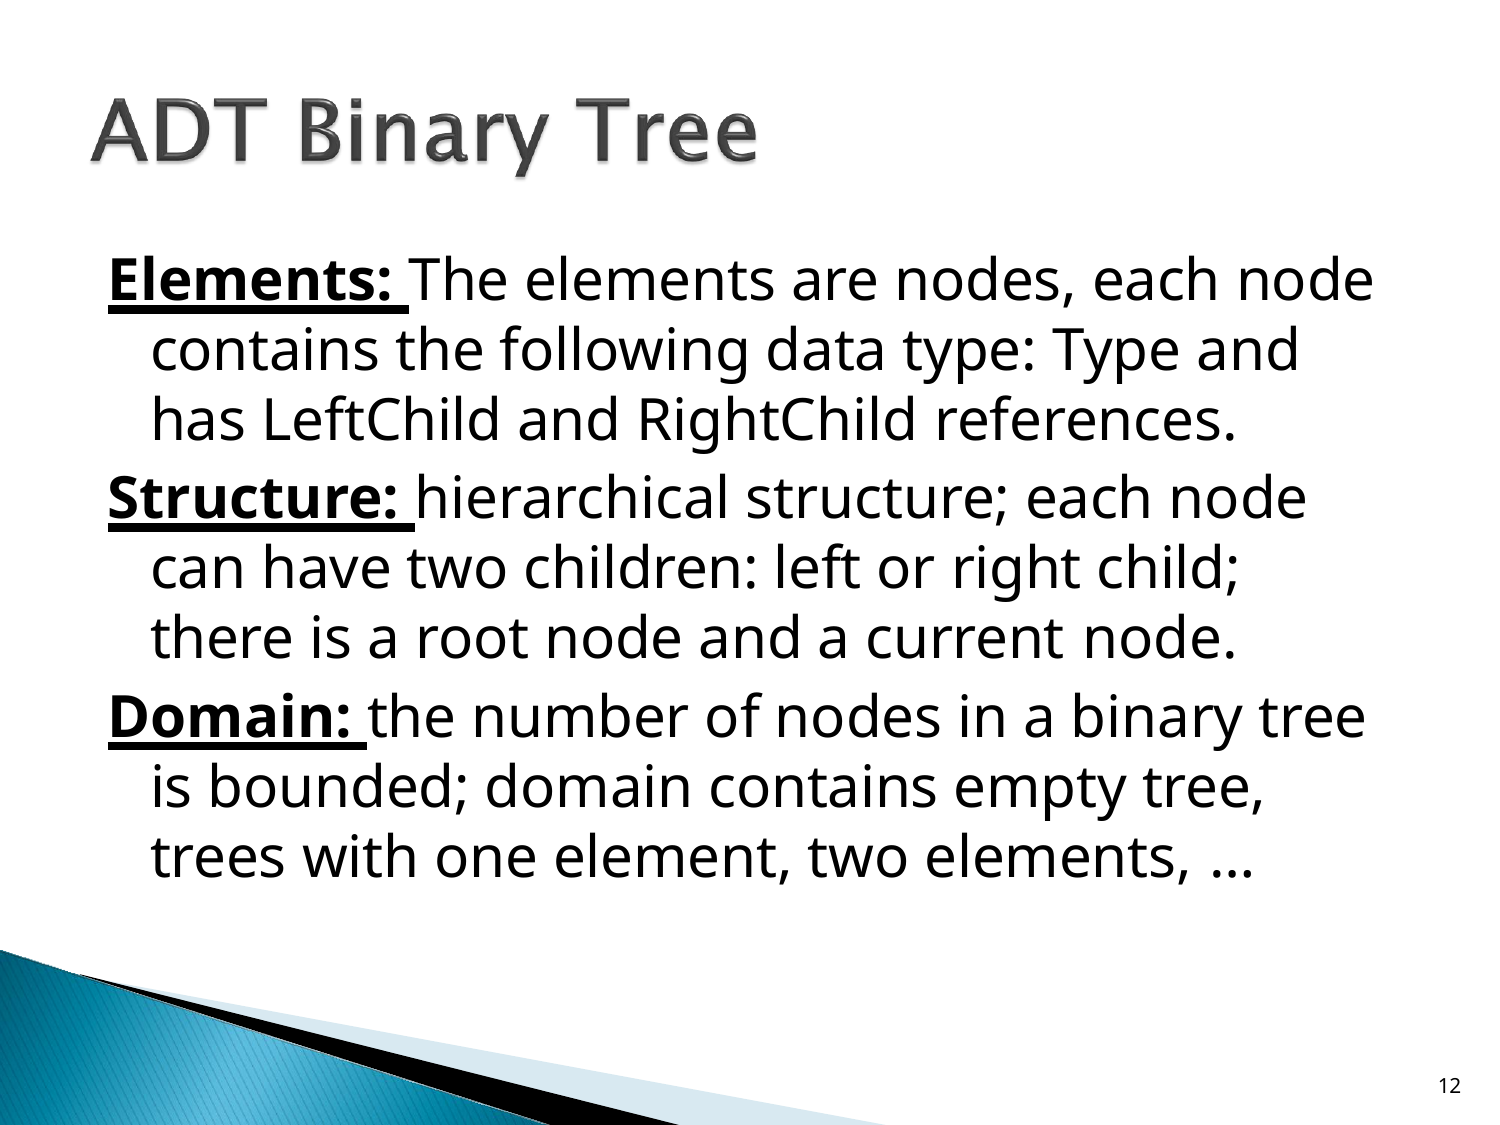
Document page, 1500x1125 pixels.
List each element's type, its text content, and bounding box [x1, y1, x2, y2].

text_box [5, 59, 817, 198]
picture [0, 948, 558, 1125]
slide_number 10 [1435, 1054, 1469, 1125]
text_box Elements: The elements are nodes, each node contains the following data type: Type and has LeftChild and RightChild references. Structure: hierarchical structure; each node can have two children: left or right child; there is a root node and a current node. Domain: the number of nodes in a binary tree is bounded; domain contains empty tree, trees with one element, two elements, … [105, 242, 1408, 889]
